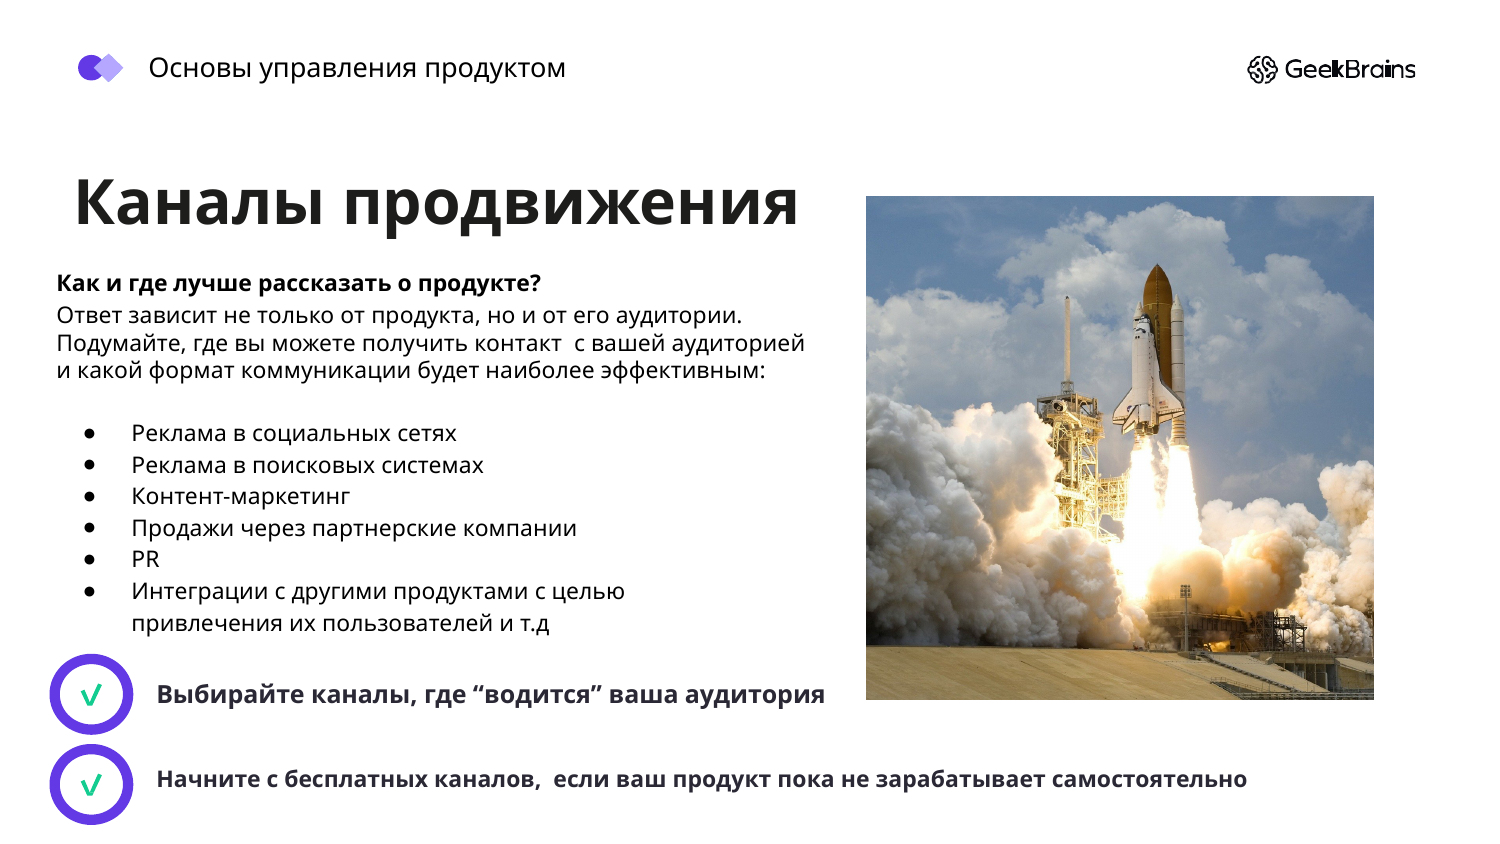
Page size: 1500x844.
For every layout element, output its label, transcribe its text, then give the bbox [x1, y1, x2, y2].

text_box Начните с бесплатных каналов, если ваш продукт пока не зарабатывает самостоятельно [149, 757, 1305, 829]
text_box Выбирайте каналы, где “водится” ваша аудитория [149, 671, 844, 757]
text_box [1247, 55, 1416, 84]
list Как и где лучше рассказать о продукте? Ответ зависит не только от продукта, но и от его аудитории. Подумайте, где вы можете получить контакт с вашей аудиторией и какой формат коммуникации будет наиболее эффективным: Реклама в социальных сетях Реклама в поисковых системах Контент-маркетинг Продажи через партнерские компании PR Интеграции с другими продуктами с целью привлечения их пользователей и т.д [50, 266, 818, 659]
text_box [80, 773, 102, 796]
picture [866, 196, 1374, 700]
text_box [80, 683, 102, 706]
text_box [78, 54, 102, 81]
text_box [54, 658, 129, 730]
text_box [93, 53, 124, 83]
text_box Основы управления продуктом [141, 43, 1029, 81]
title Каналы продвижения [73, 154, 1194, 226]
text_box [54, 749, 129, 820]
